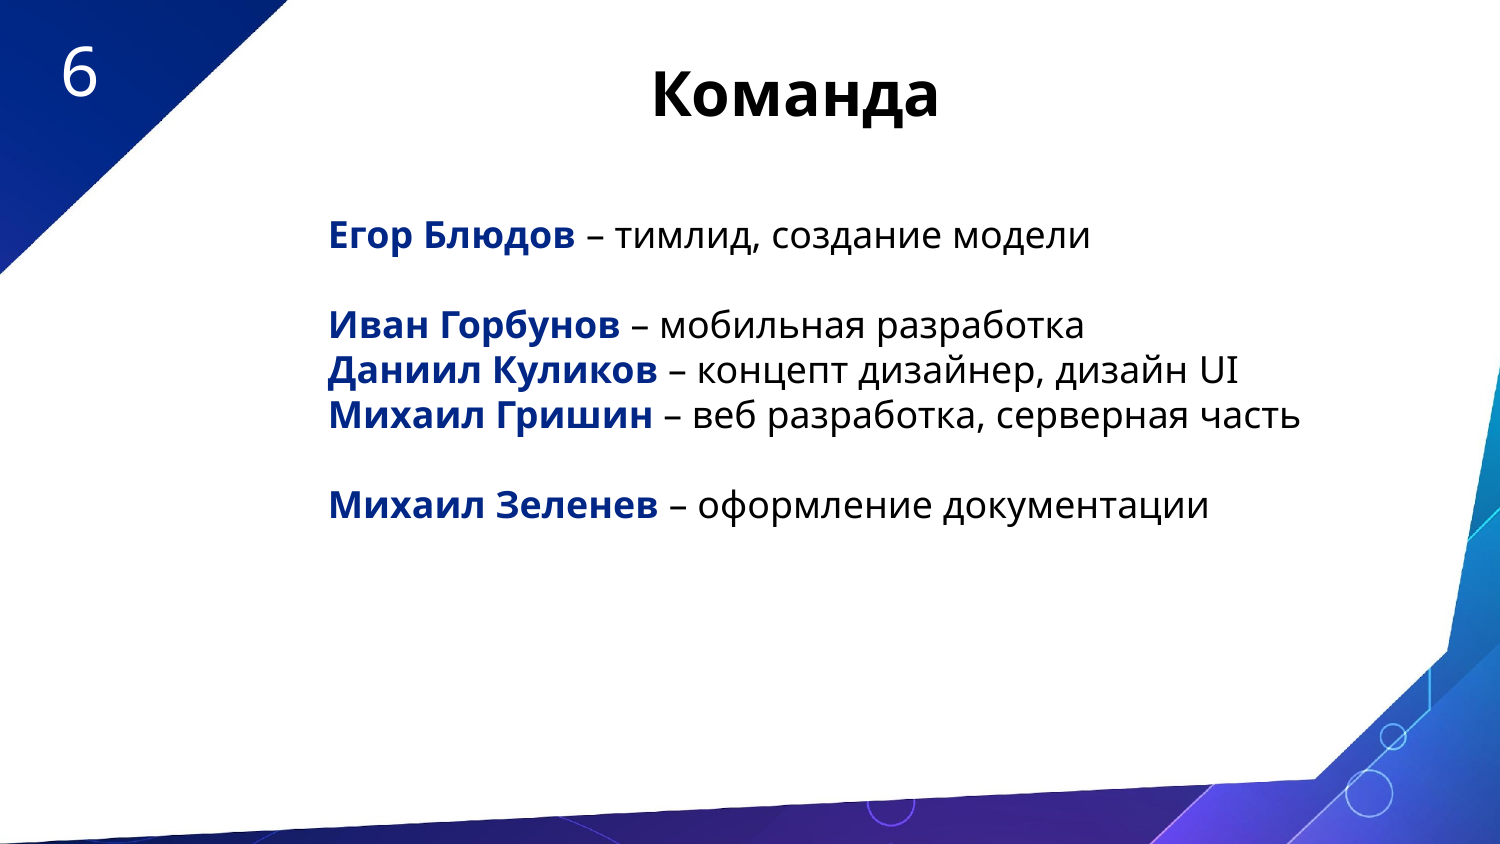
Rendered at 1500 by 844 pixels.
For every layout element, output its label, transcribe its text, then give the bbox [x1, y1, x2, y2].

text_box [837, 225, 869, 331]
text_box Егор Блюдов – тимлид, создание модели Иван Горбунов – мобильная разработка Даниил Куликов – концепт дизайнер, дизайн UI Михаил Гришин – веб разработка, серверная часть Михаил Зеленев – оформление документации [312, 196, 1394, 675]
text_box 6 [49, 22, 157, 117]
picture [0, 0, 1500, 844]
text_box Команда [174, 38, 1418, 140]
